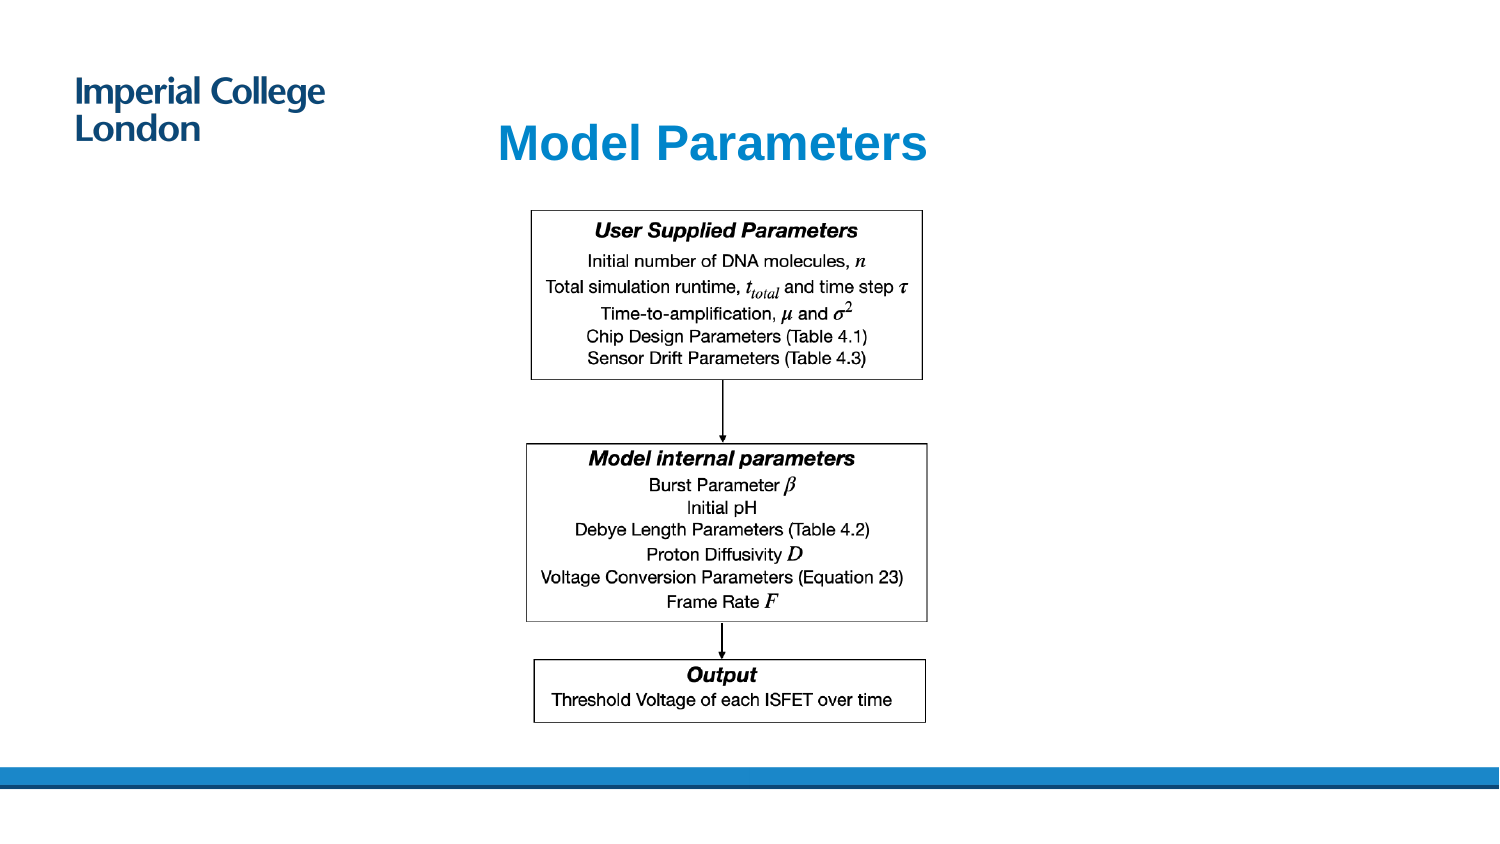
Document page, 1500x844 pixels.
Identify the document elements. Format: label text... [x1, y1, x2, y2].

title Model Parameters [497, 105, 957, 169]
picture [0, 0, 1499, 844]
